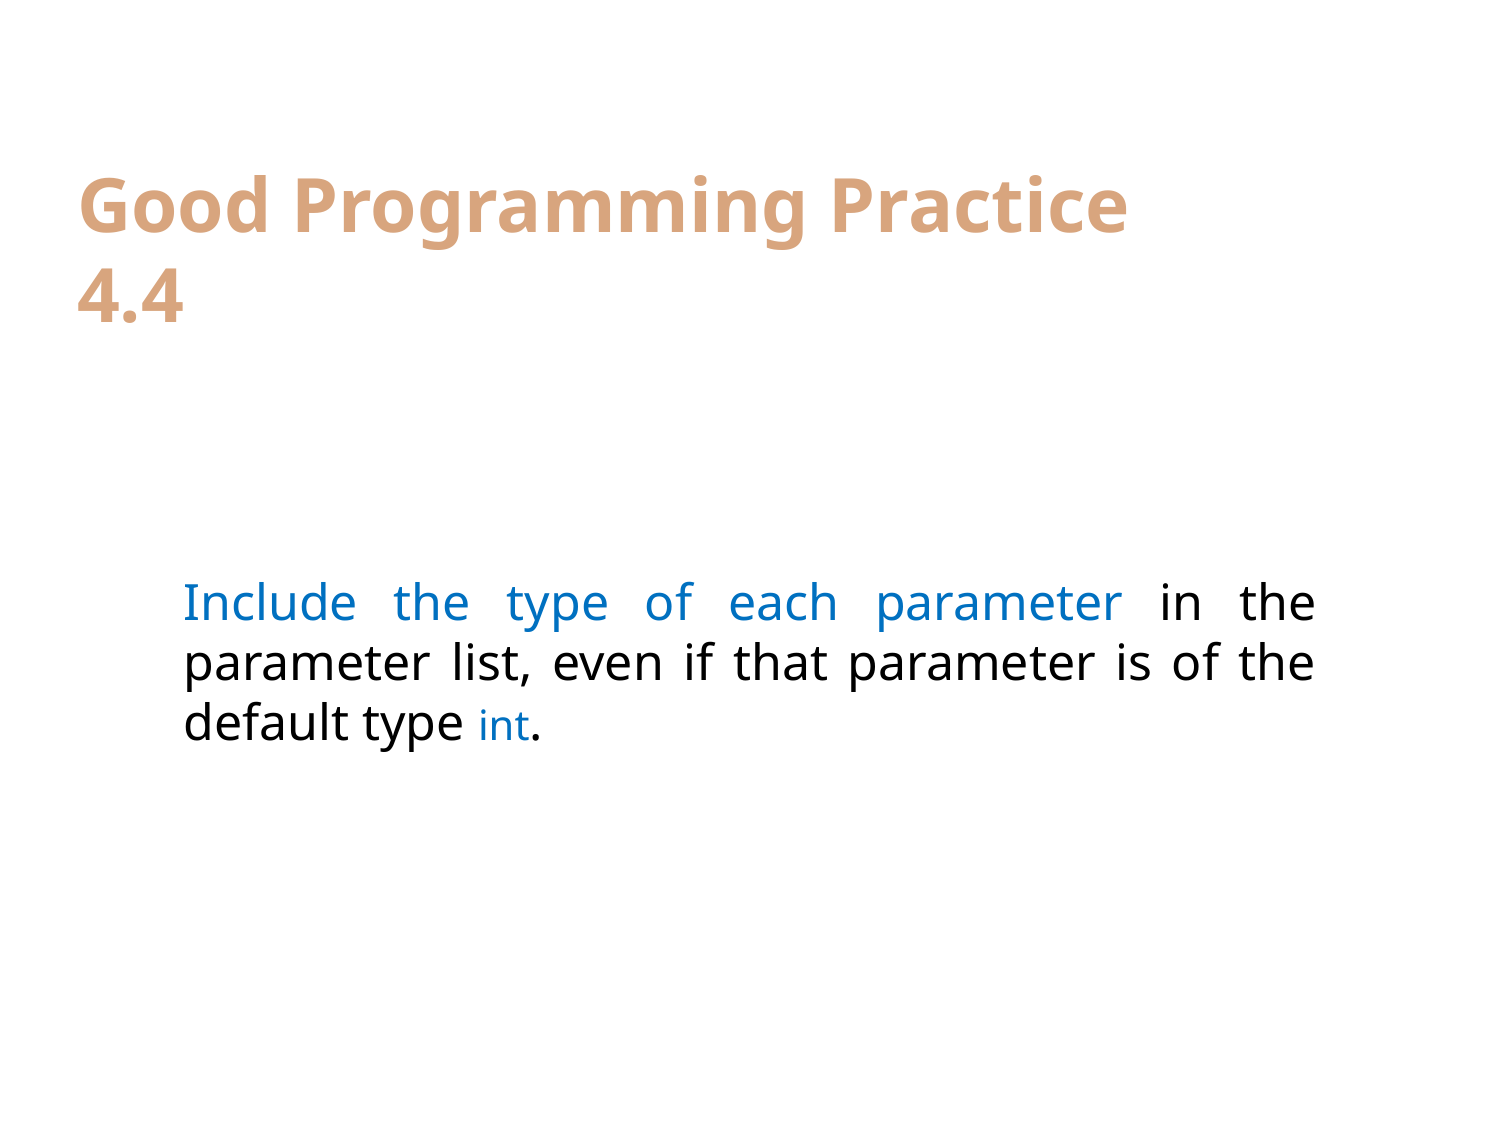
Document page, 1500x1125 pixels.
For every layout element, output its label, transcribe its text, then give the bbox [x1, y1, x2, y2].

list Include the type of each parameter in the parameter list, even if that parameter is of the default type int. [168, 562, 1332, 760]
title Good Programming Practice 4.4 [62, 149, 1188, 353]
